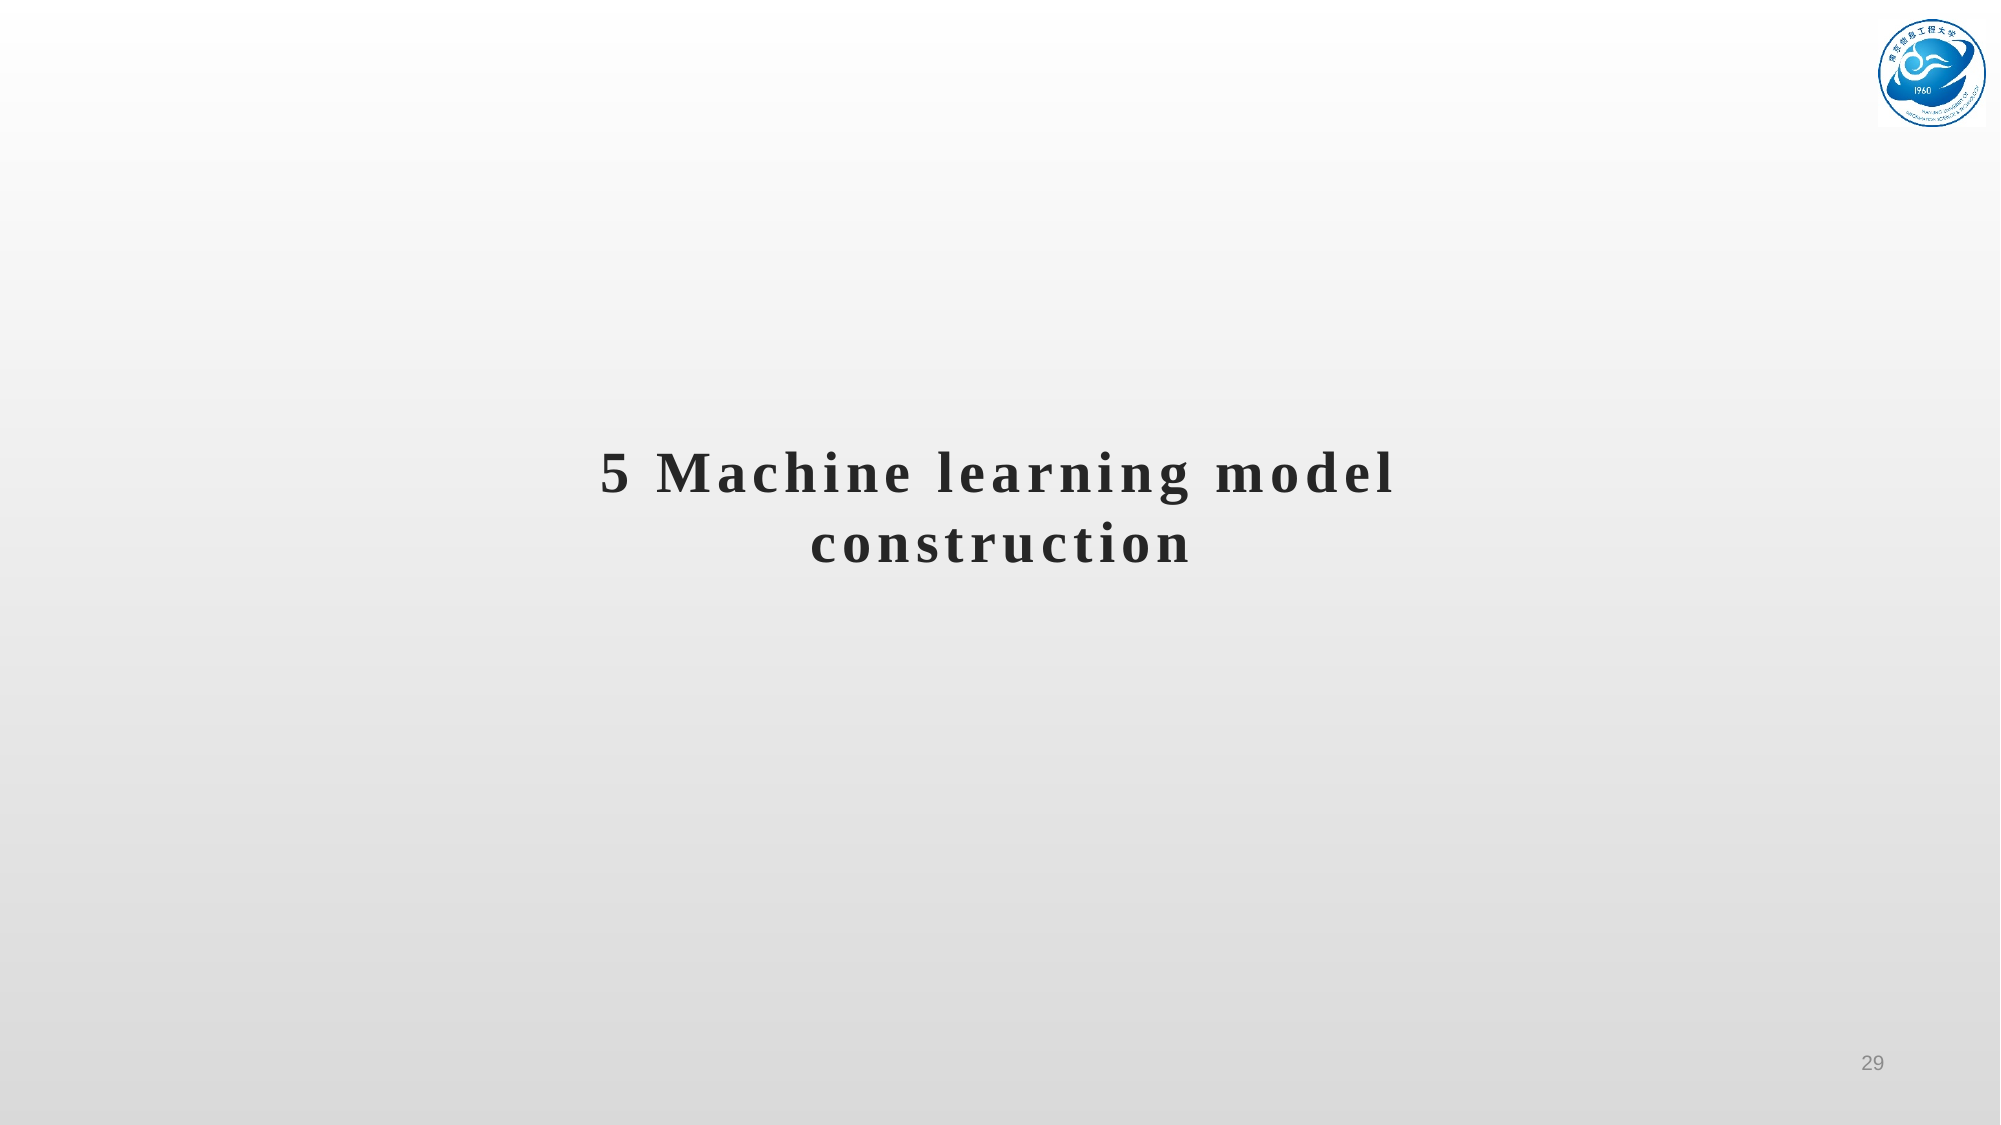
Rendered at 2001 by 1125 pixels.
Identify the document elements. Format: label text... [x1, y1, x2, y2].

slide_number 29 [1456, 1035, 1900, 1088]
text_box 5 Machine learning model construction [572, 446, 1428, 563]
picture [1878, 19, 1986, 127]
